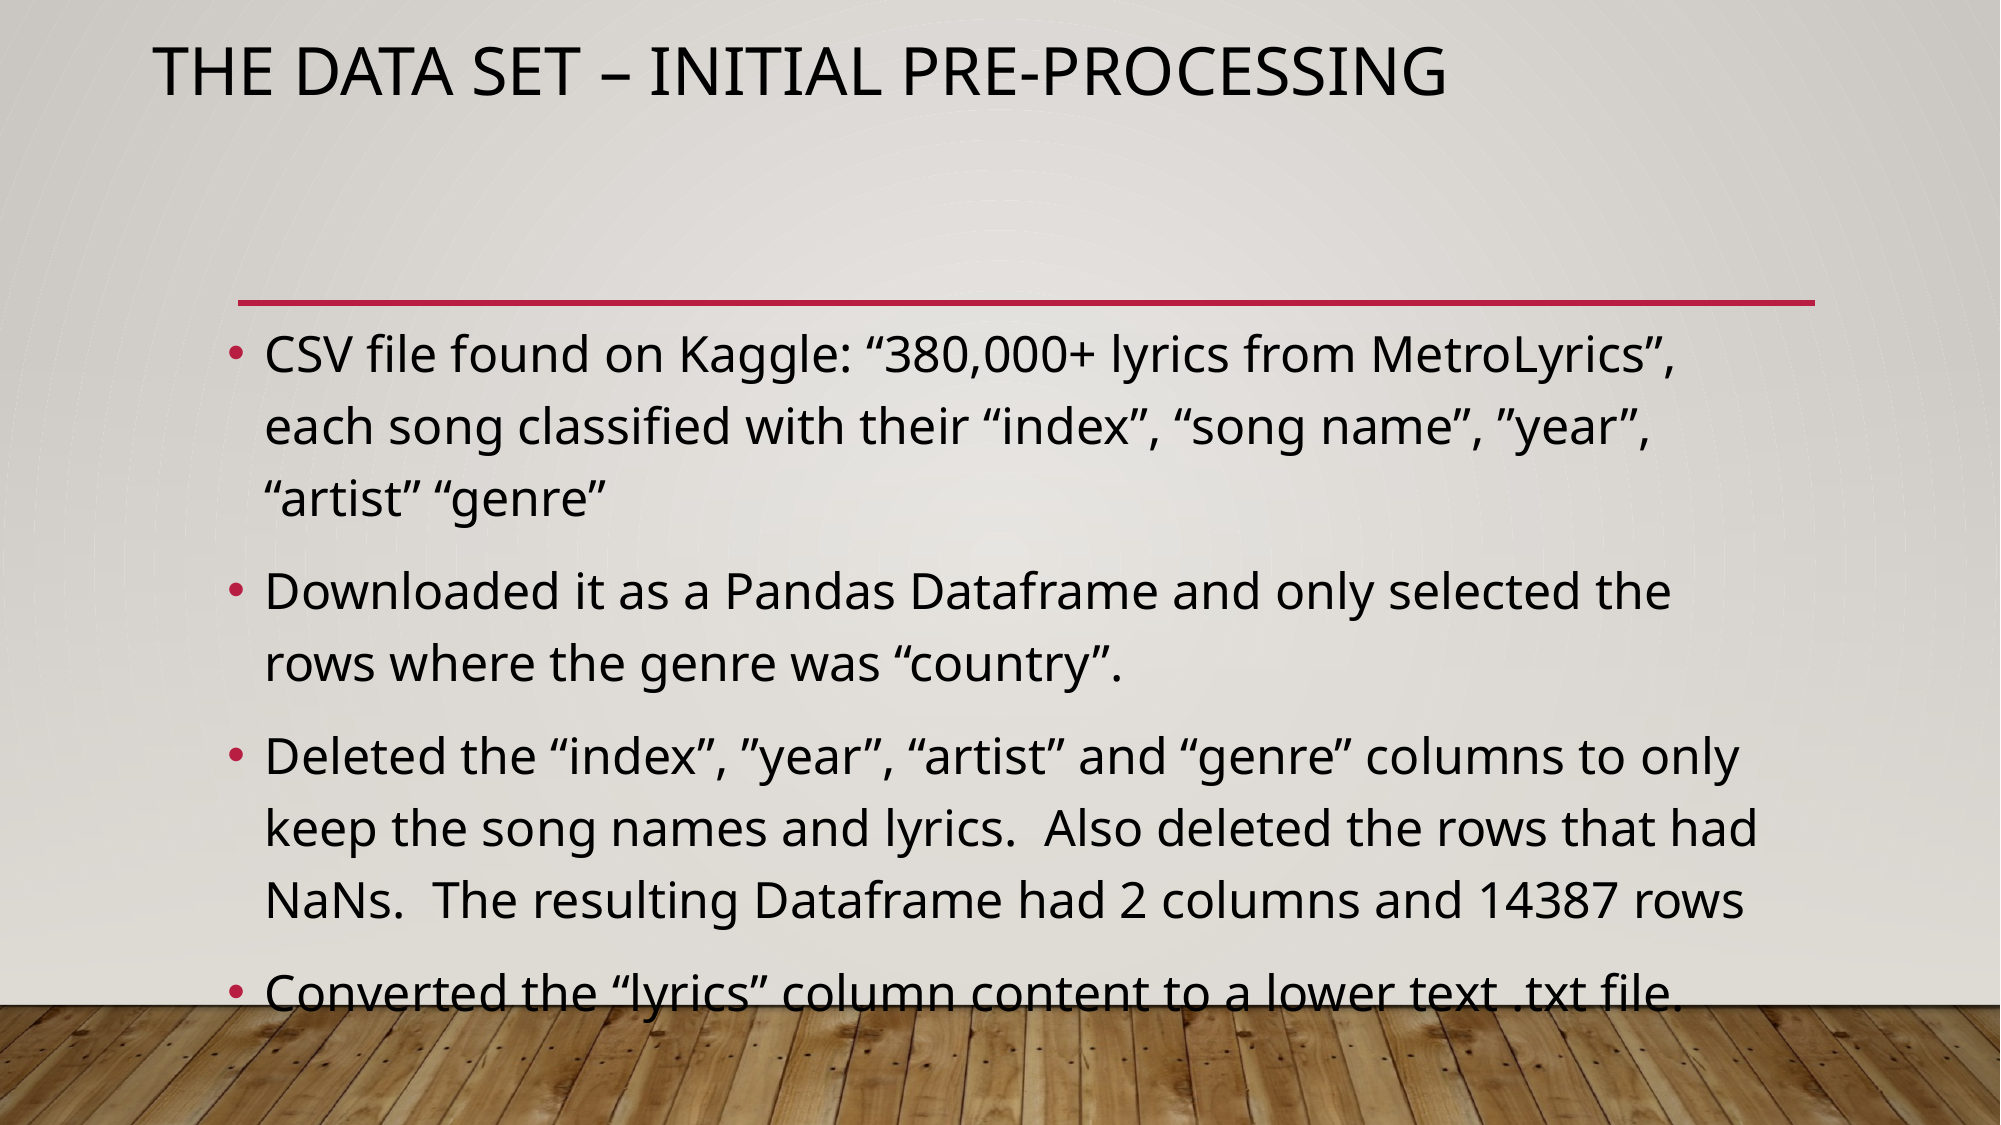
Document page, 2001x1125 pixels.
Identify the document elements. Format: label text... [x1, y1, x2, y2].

list CSV file found on Kaggle: “380,000+ lyrics from MetroLyrics”, each song classified with their “index”, “song name”, ”year”, “artist” “genre” Downloaded it as a Pandas Dataframe and only selected the rows where the genre was “country”. Deleted the “index”, ”year”, “artist” and “genre” columns to only keep the song names and lyrics. Also deleted the rows that had NaNs. The resulting Dataframe had 2 columns and 14387 rows Converted the “lyrics” column content to a lower text .txt file. [212, 303, 1788, 870]
picture [0, 1005, 2000, 1125]
title The Data Set – Initial Pre-processing [137, 30, 1863, 249]
